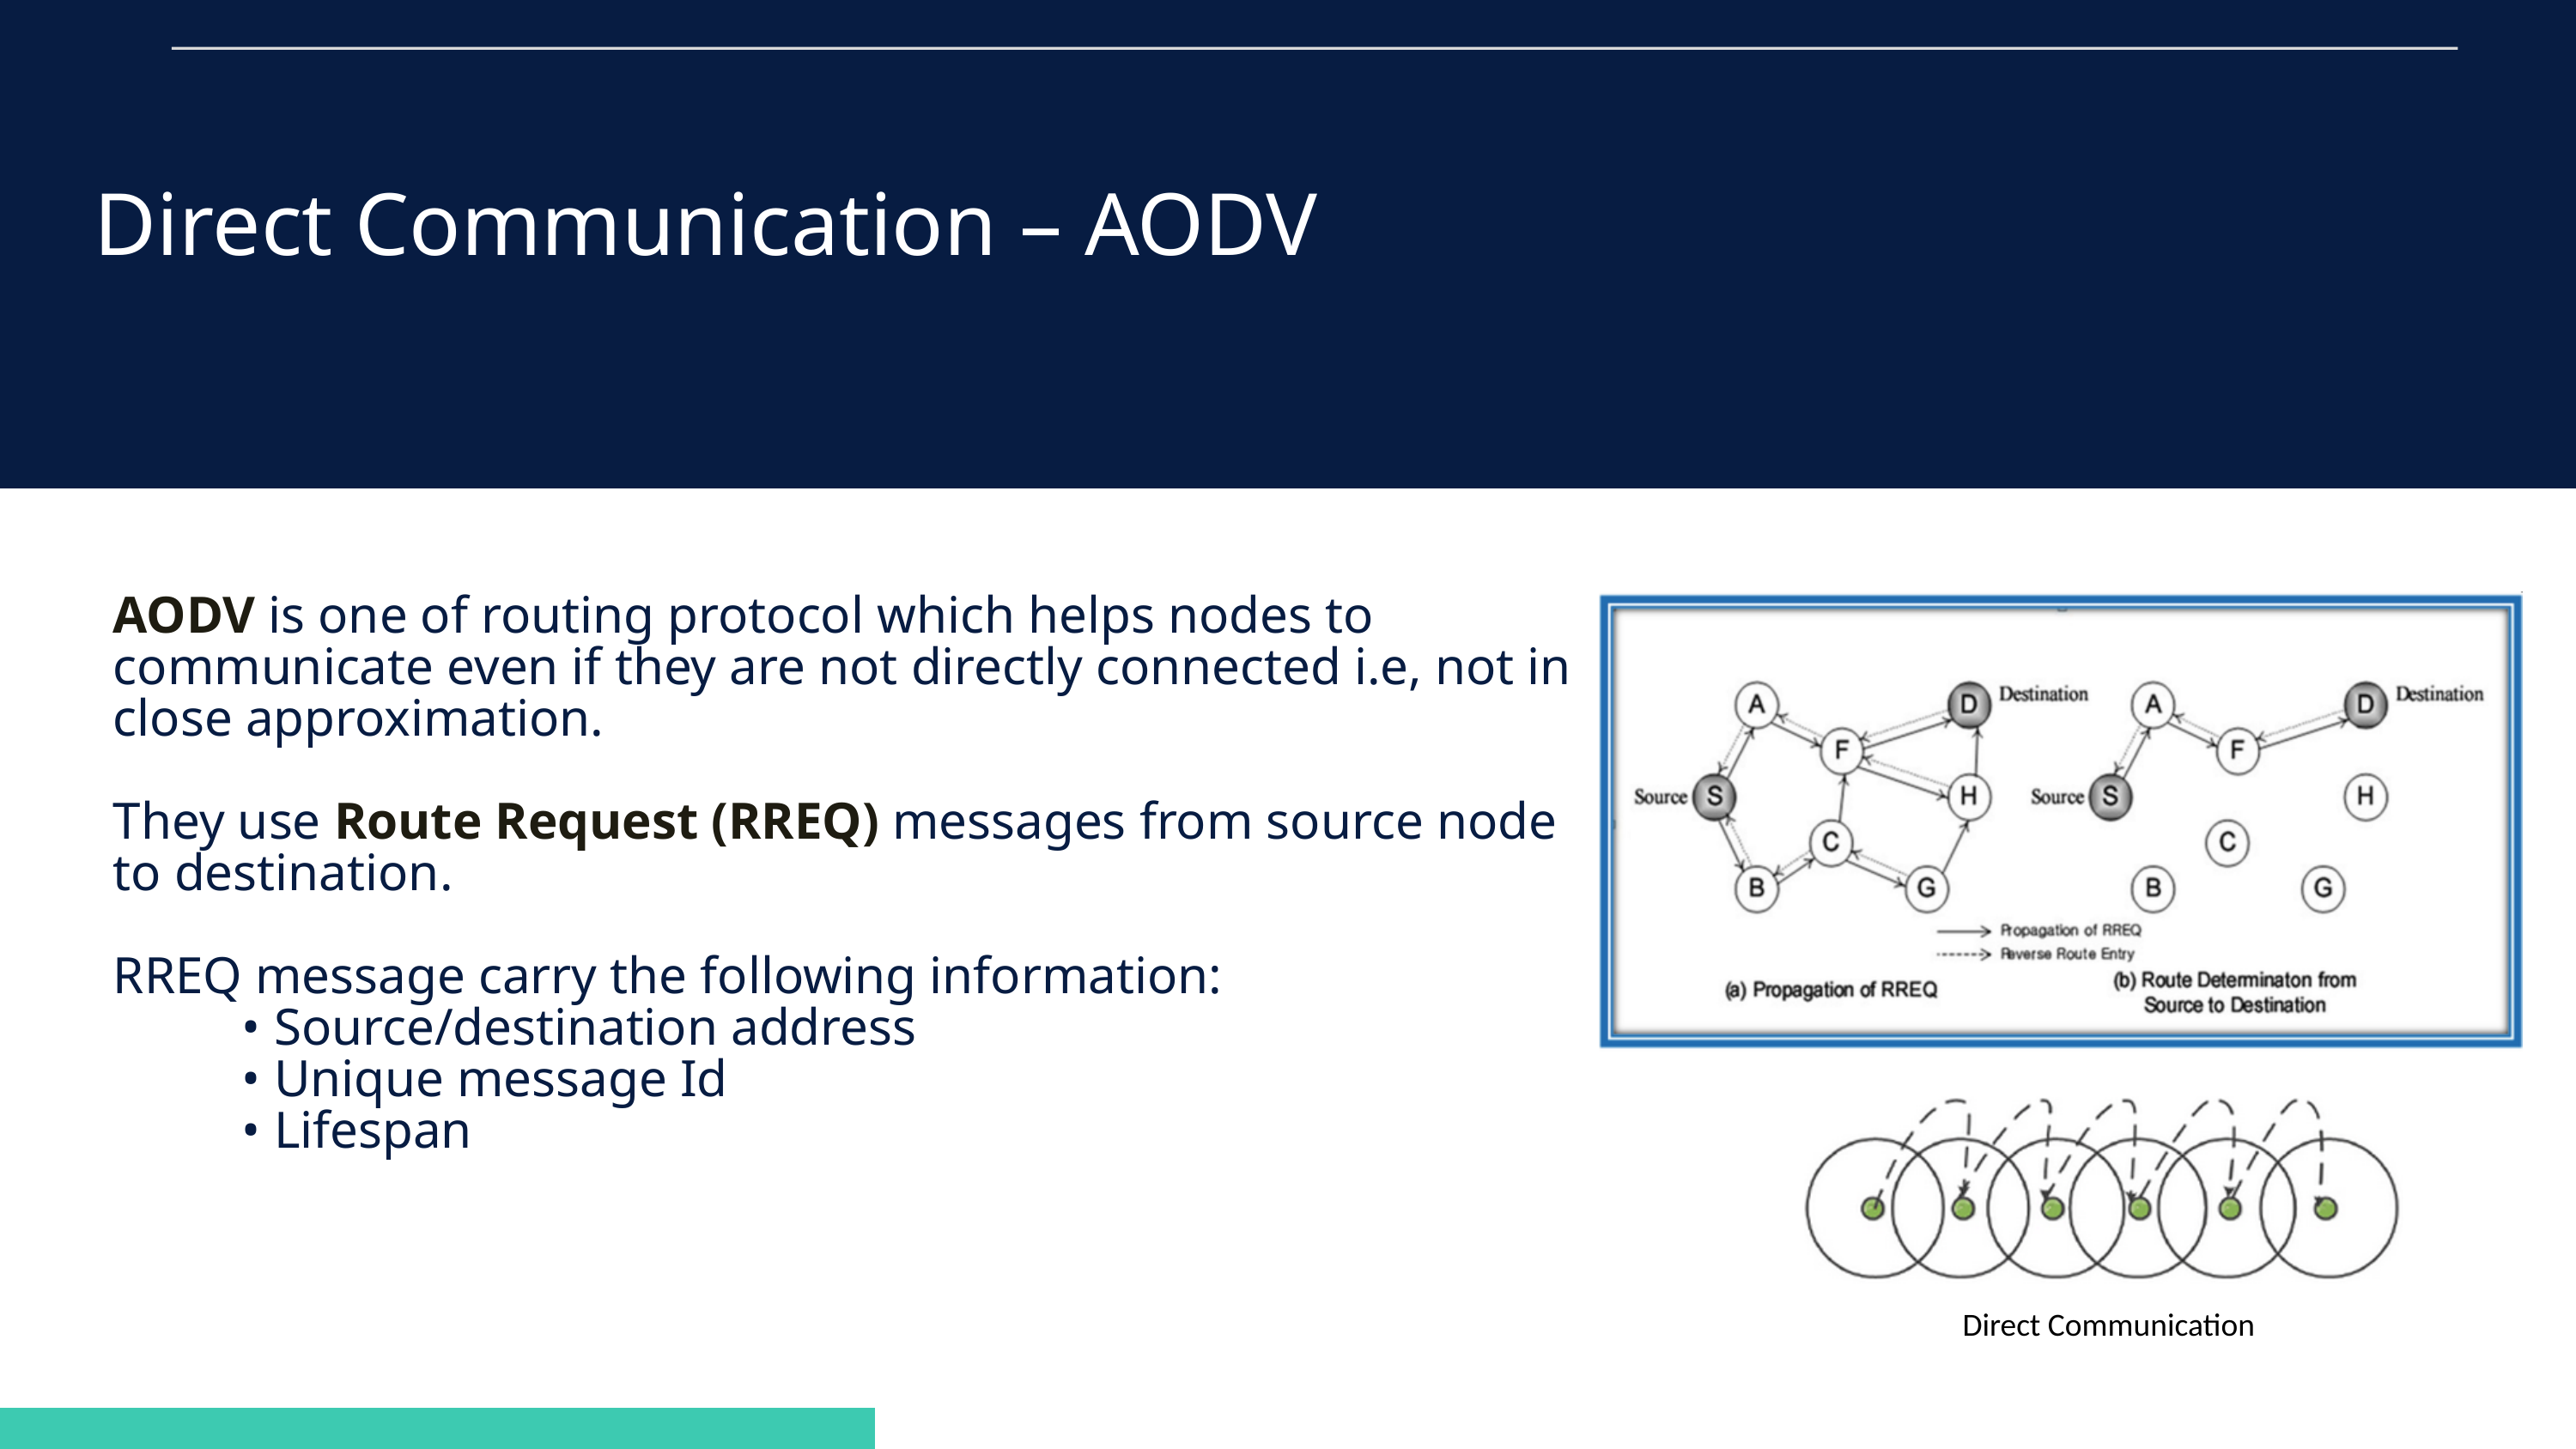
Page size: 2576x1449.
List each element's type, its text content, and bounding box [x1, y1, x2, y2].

picture [1599, 591, 2523, 1052]
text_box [0, 1407, 876, 1449]
picture [1781, 1059, 2437, 1314]
text_box Direct Communication [1949, 1320, 2269, 1349]
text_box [0, 0, 2576, 488]
text_box AODV is one of routing protocol which helps nodes to communicate even if they are not directly connected i.e, not in close approximation. They use Route Request (RREQ) messages from source node to destination. RREQ message carry the following information: • Source/destination address • Unique message Id • Lifespan [112, 591, 1589, 1159]
